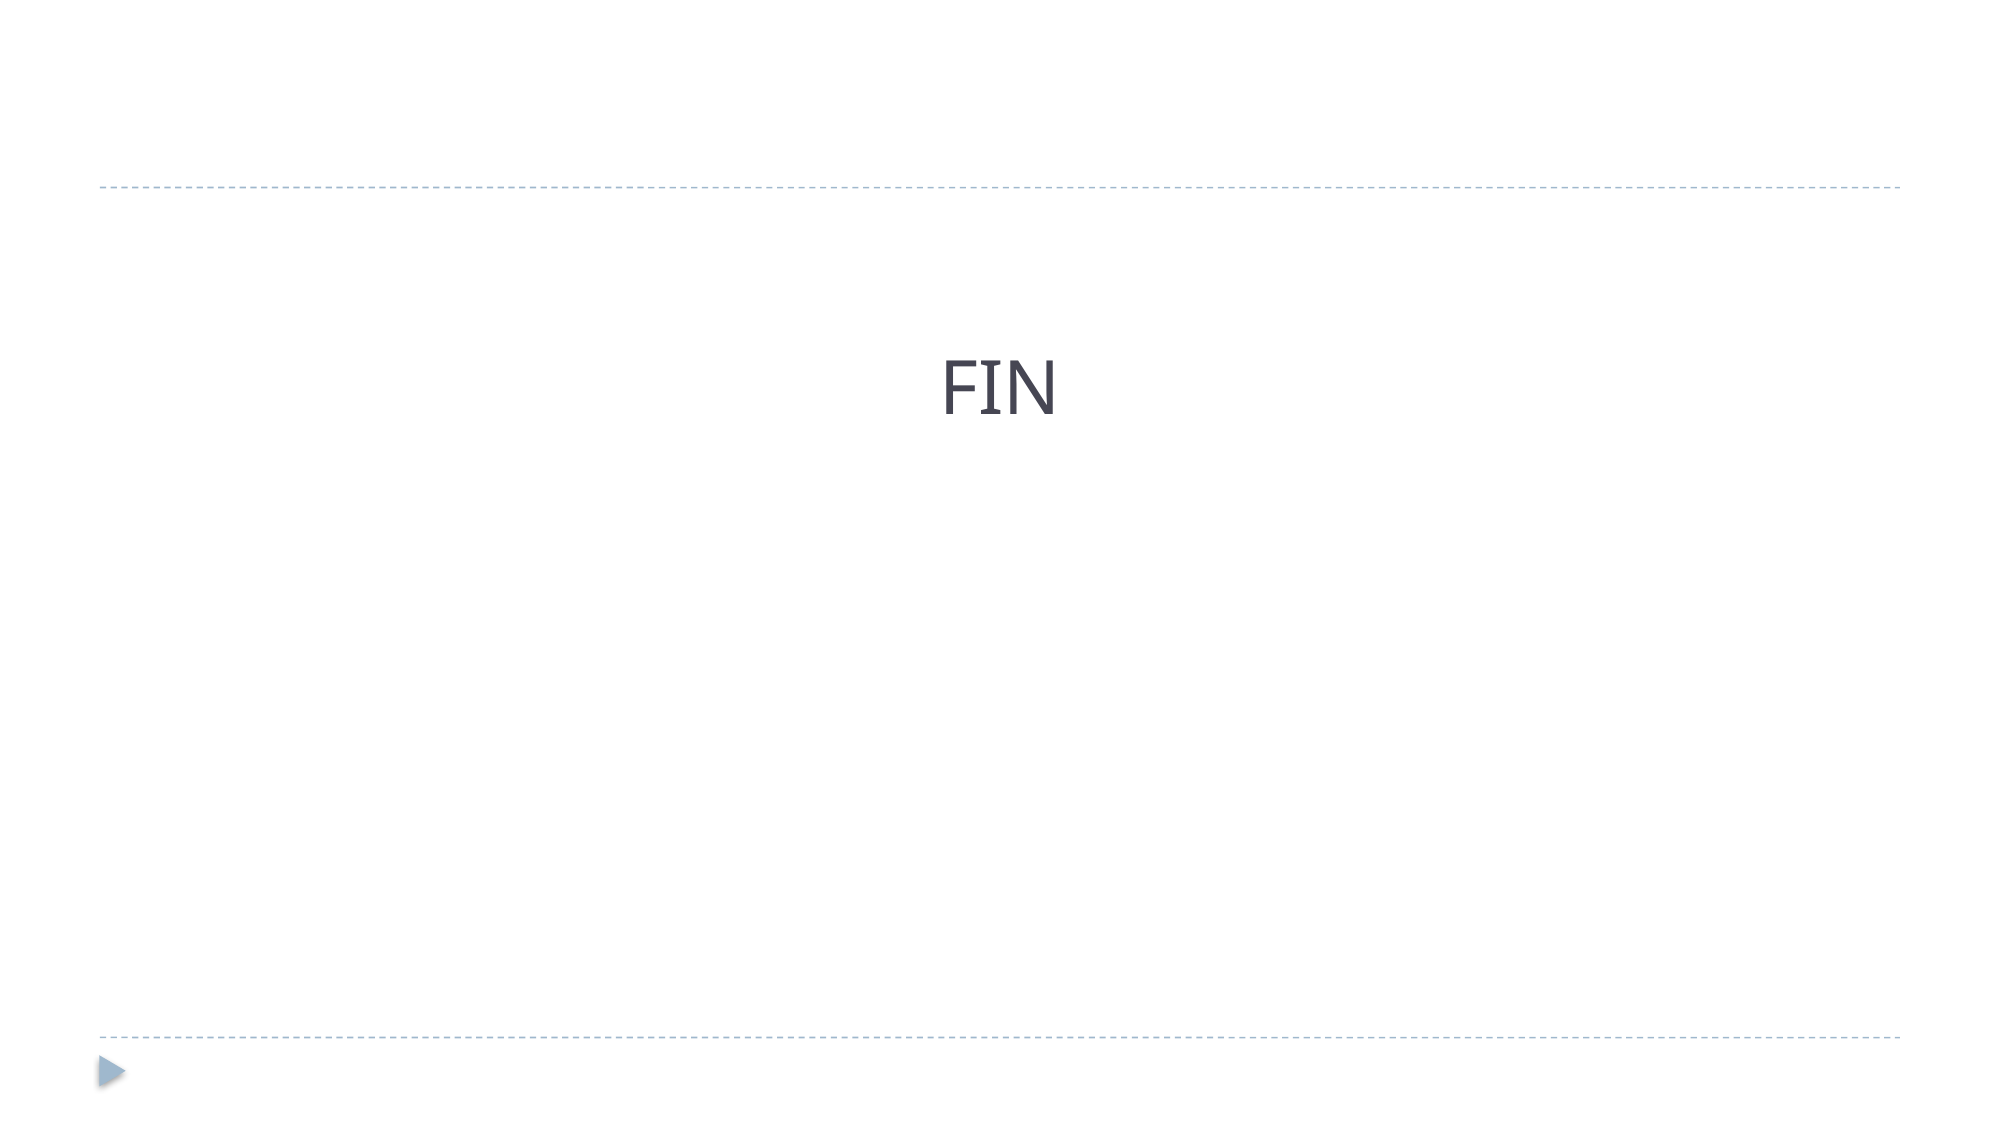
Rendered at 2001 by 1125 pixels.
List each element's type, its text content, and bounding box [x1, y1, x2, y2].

title FIN [324, 274, 1676, 438]
